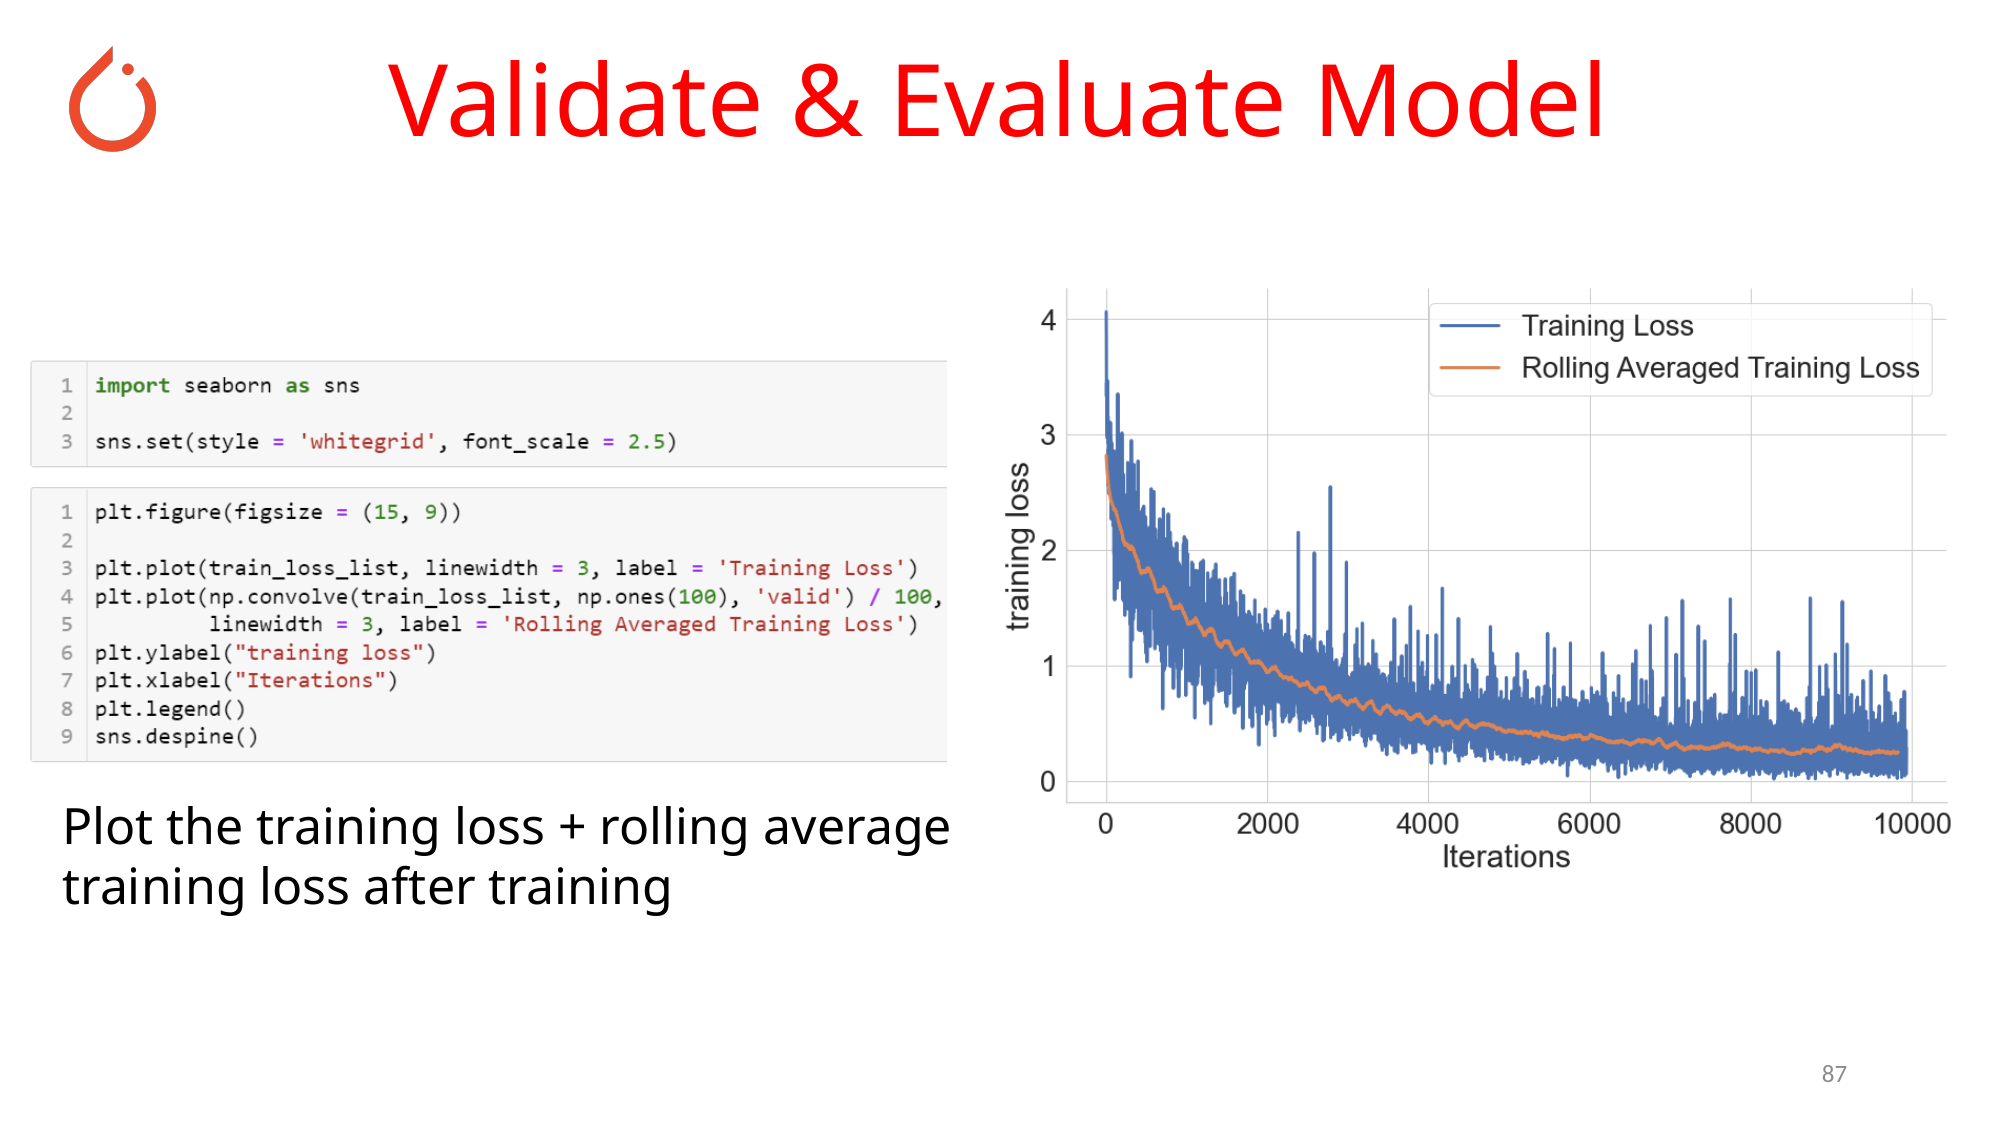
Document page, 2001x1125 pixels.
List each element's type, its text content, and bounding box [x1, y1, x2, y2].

slide_number 87 [1412, 1042, 1863, 1103]
picture [25, 354, 947, 771]
picture [69, 46, 156, 152]
text_box Validate & Evaluate Model [136, 3, 1862, 166]
text_box Plot the training loss + rolling average training loss after training [47, 786, 999, 922]
picture [999, 281, 1959, 882]
